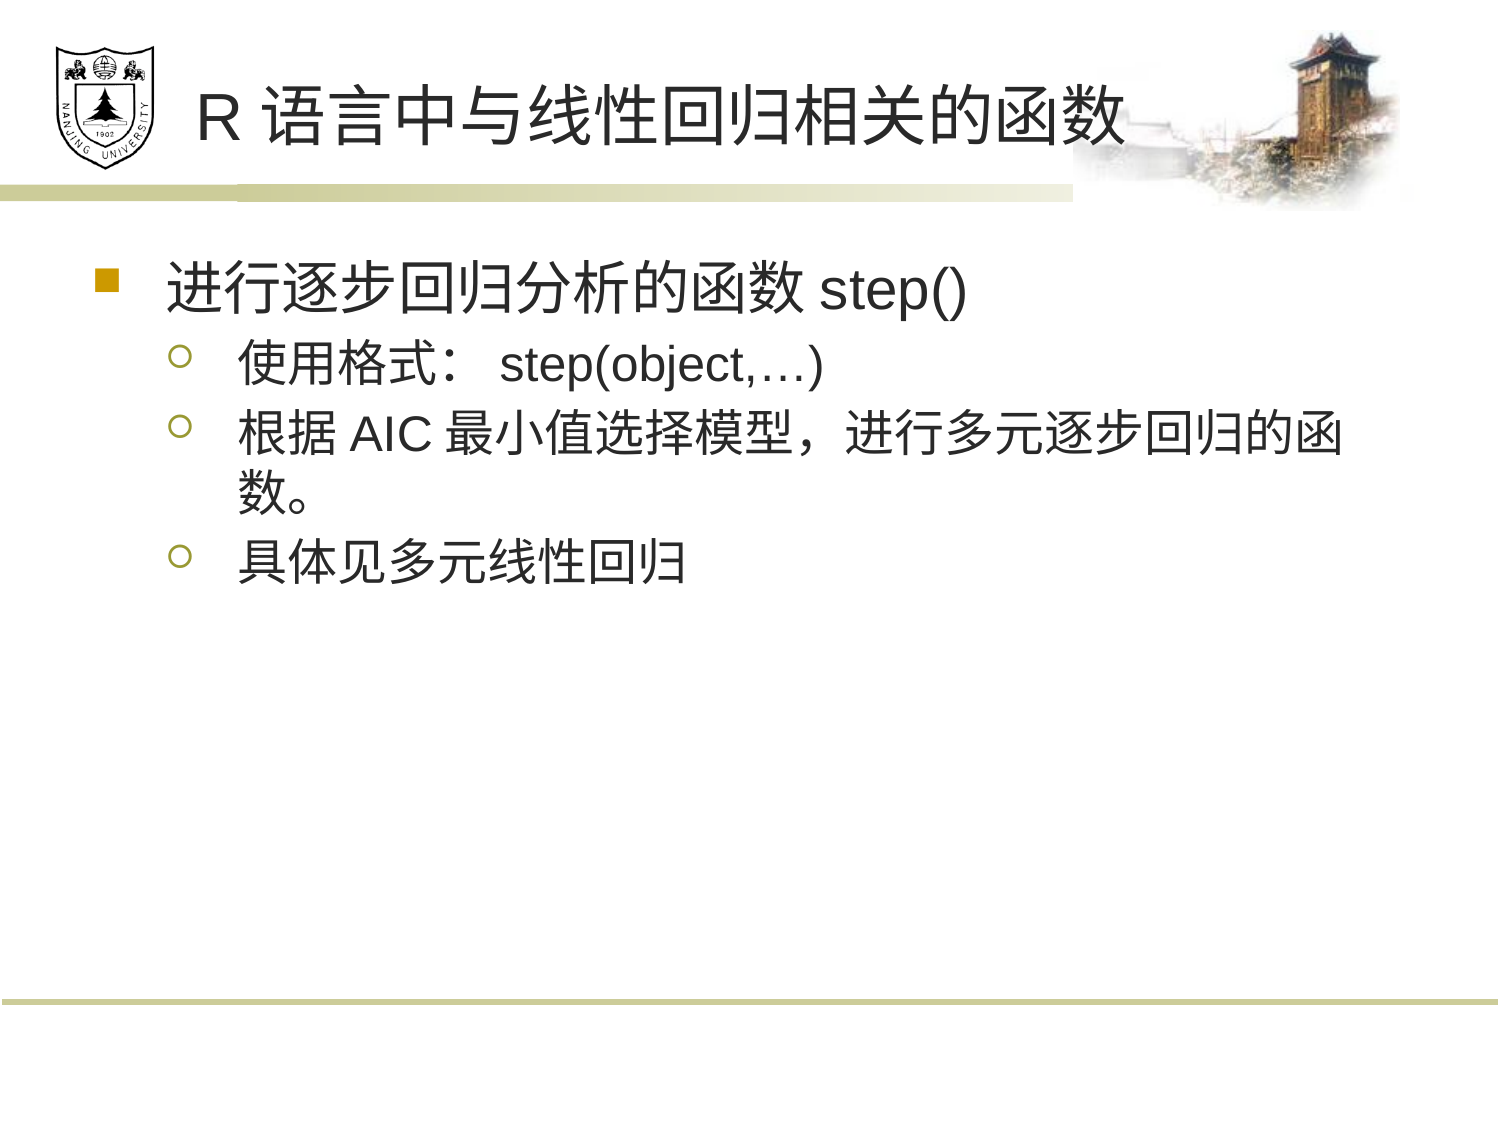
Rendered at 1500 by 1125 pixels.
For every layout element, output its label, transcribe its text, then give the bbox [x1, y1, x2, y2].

picture [50, 42, 160, 173]
title R语言中与线性回归相关的函数 [171, 66, 1152, 161]
picture [2, 999, 1498, 1005]
picture [1073, 30, 1400, 211]
list 进行逐步回归分析的函数step() 使用格式：step(object,…) 根据AIC最小值选择模型，进行多元逐步回归的函数。 具体见多元线性回归 [76, 243, 1413, 965]
